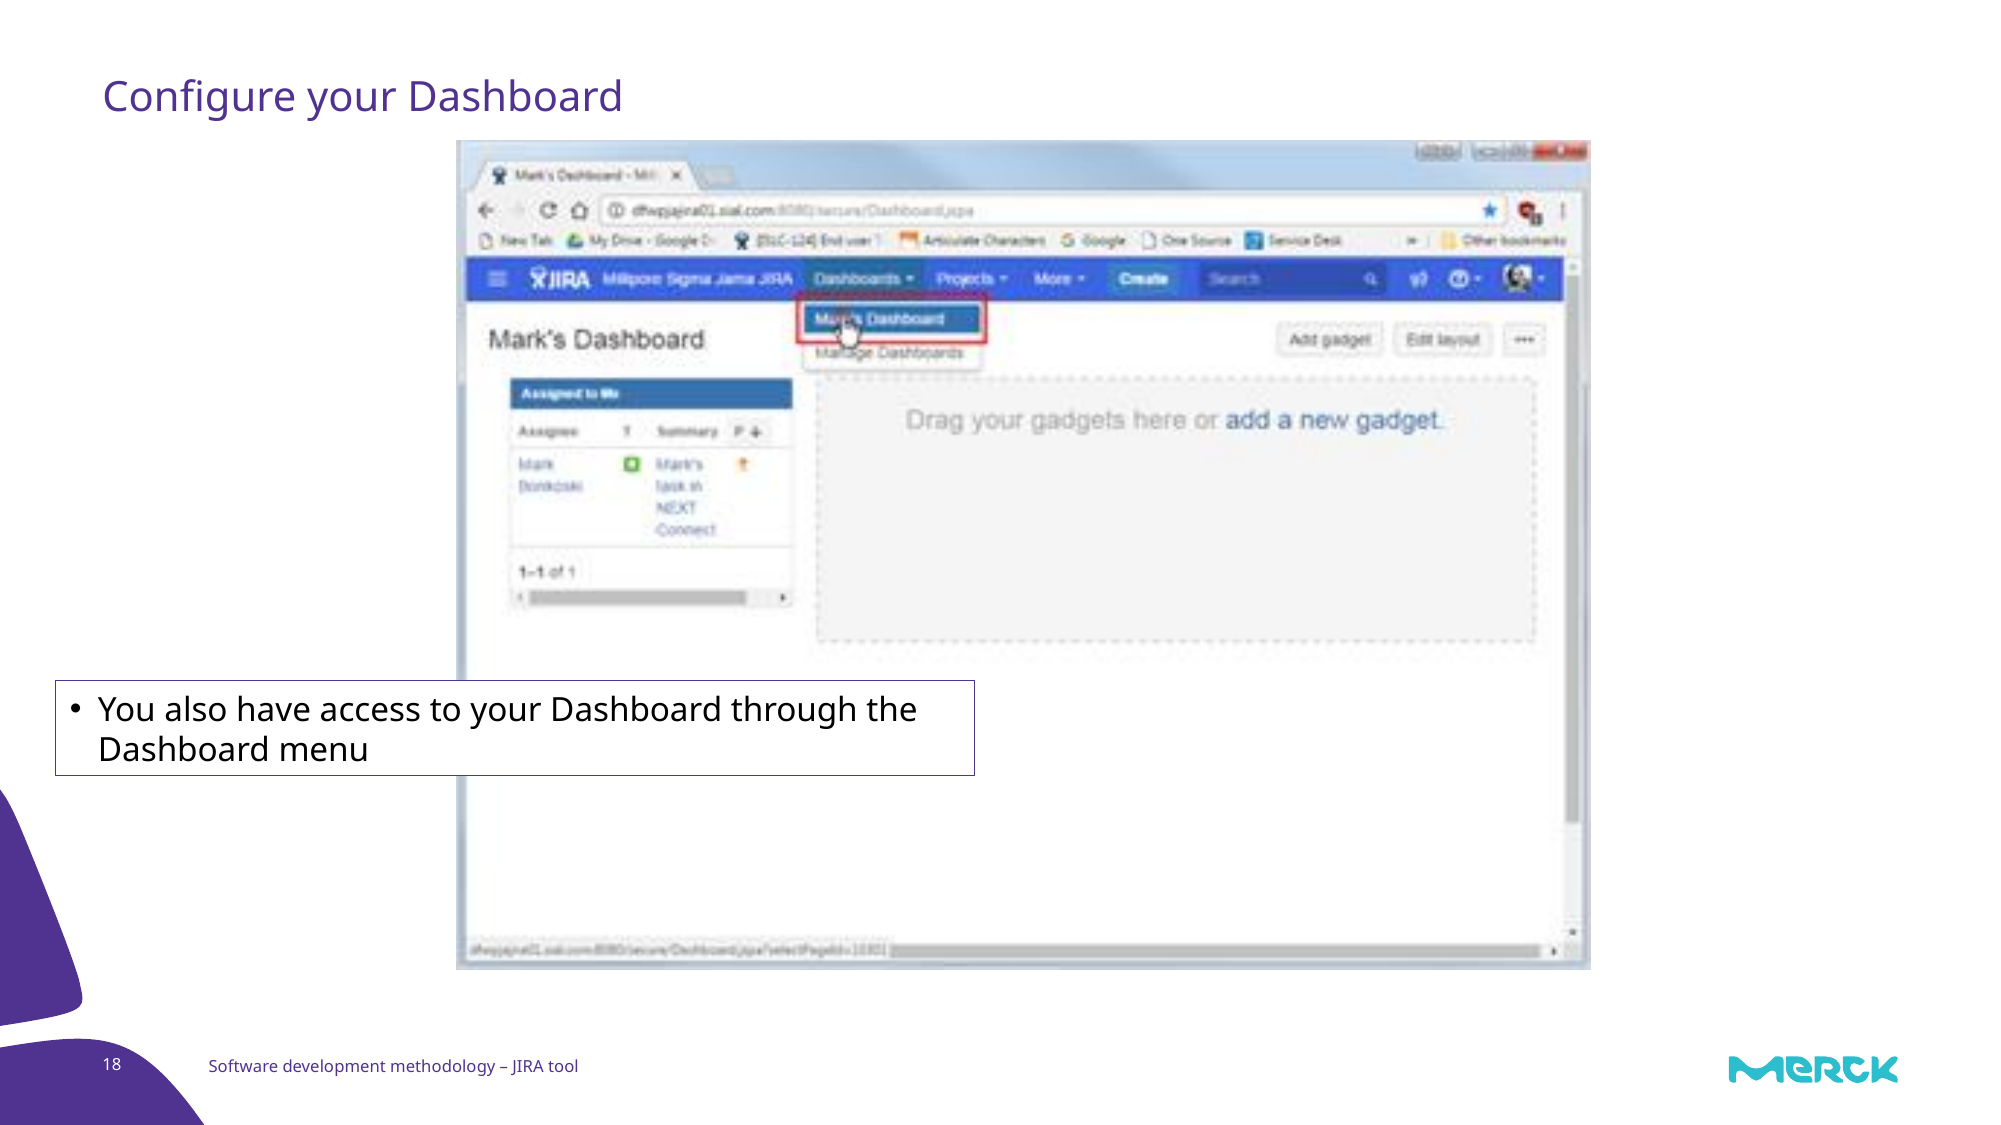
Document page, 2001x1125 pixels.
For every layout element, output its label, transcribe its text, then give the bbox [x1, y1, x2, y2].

picture [456, 140, 1591, 971]
slide_number 18 [102, 1046, 209, 1083]
text_box You also have access to your Dashboard through the Dashboard menu [53, 678, 451, 777]
footer Software development methodology – JIRA tool [209, 1046, 1639, 1083]
list Configure your Dashboard [102, 66, 1898, 119]
